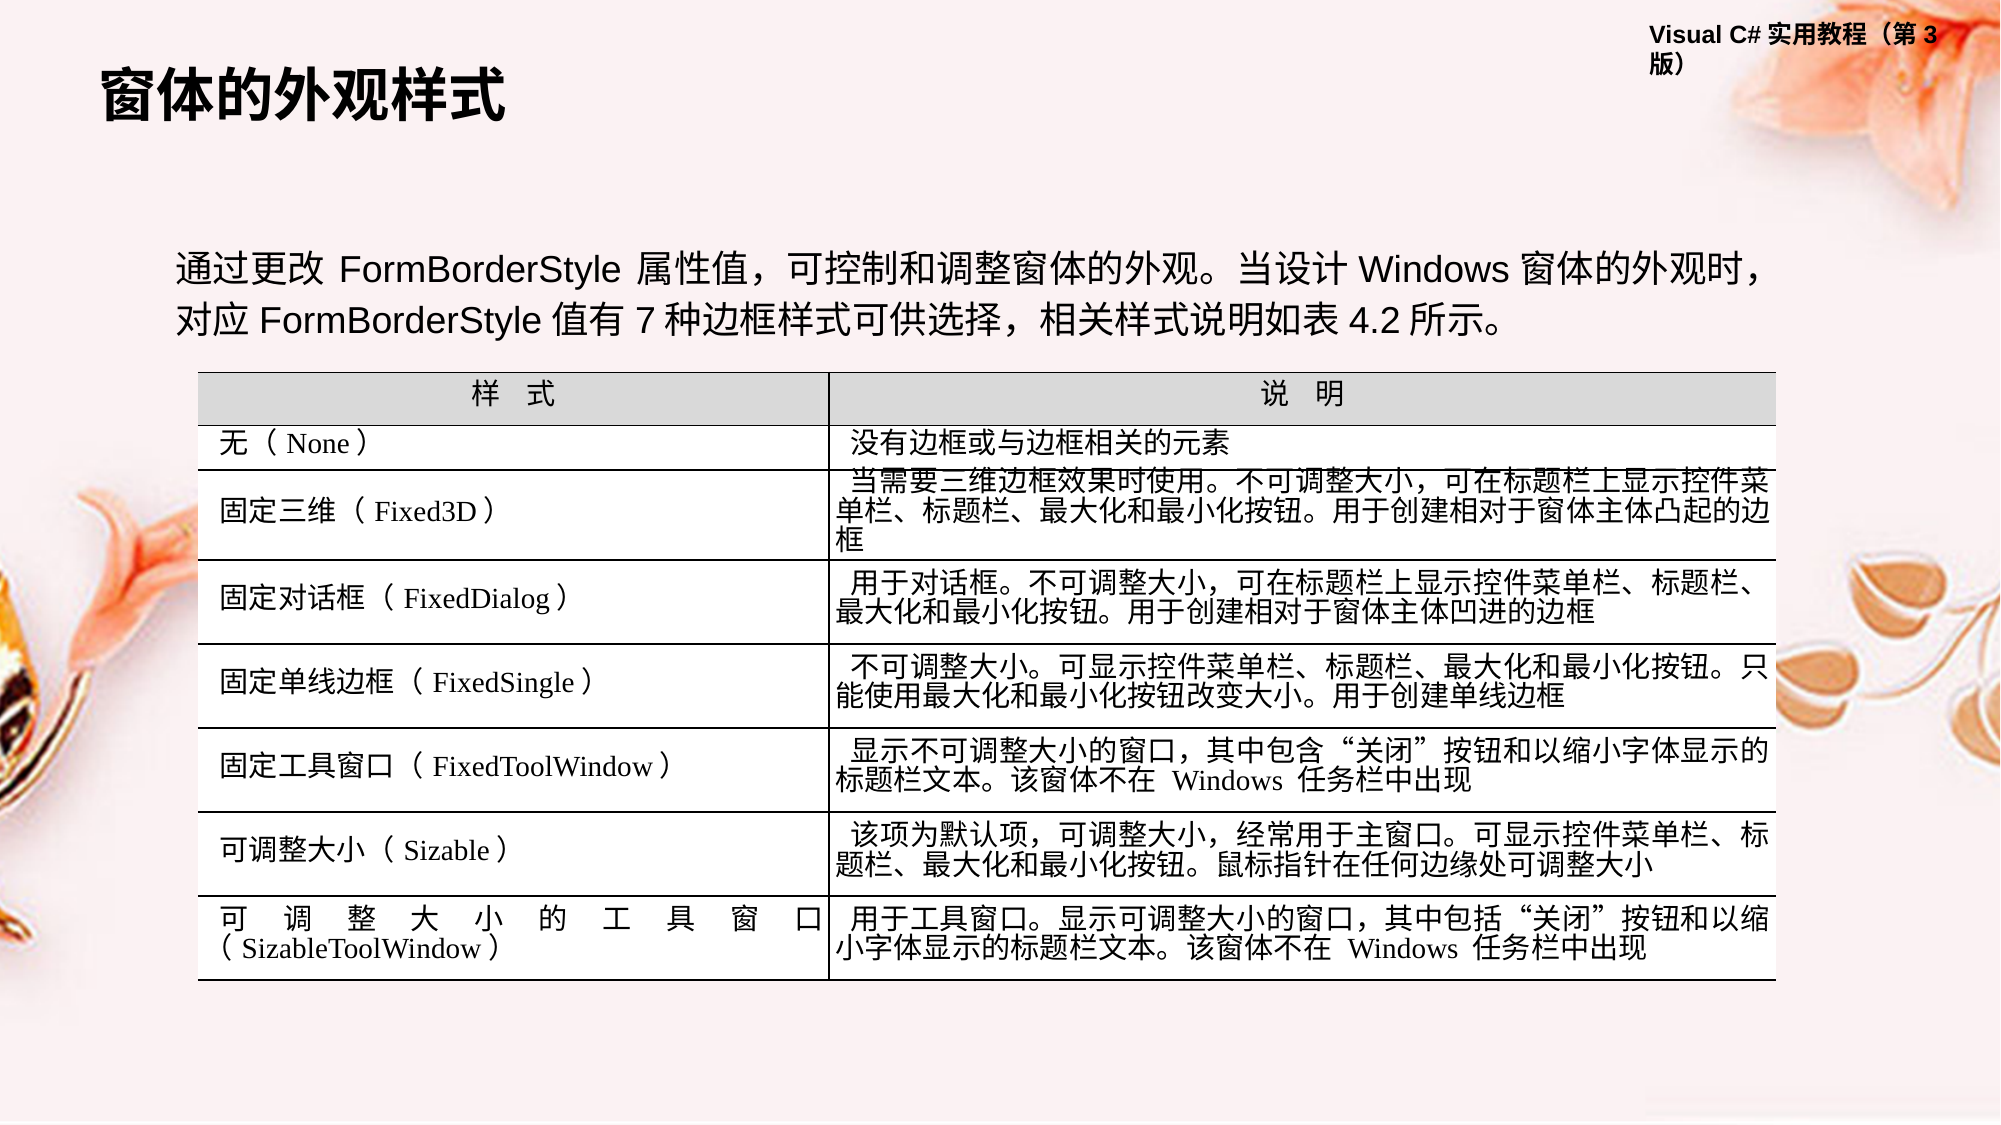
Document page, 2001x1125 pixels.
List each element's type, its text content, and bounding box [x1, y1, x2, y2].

table_cell 用于对话框。不可调整大小，可在标题栏上显示控件菜单栏、标题栏、最大化和最小化按钮。用于创建相对于窗体主体凹进的边框 [830, 561, 1776, 643]
text_box 通过更改 FormBorderStyle 属性值，可控制和调整窗体的外观。当设计Windows窗体的外观时，对应FormBorderStyle值有7种边框样式可供选择，相关样式说明如表4.2所示。 [160, 237, 1814, 349]
table_cell 不可调整大小。可显示控件菜单栏、标题栏、最大化和最小化按钮。只能使用最大化和最小化按钮改变大小。用于创建单线边框 [830, 645, 1776, 727]
table_cell 固定单线边框（FixedSingle） [198, 645, 828, 727]
table_cell 该项为默认项，可调整大小，经常用于主窗口。可显示控件菜单栏、标题栏、最大化和最小化按钮。鼠标指针在任何边缘处可调整大小 [830, 813, 1776, 895]
table_cell 当需要三维边框效果时使用。不可调整大小，可在标题栏上显示控件菜单栏、标题栏、最大化和最小化按钮。用于创建相对于窗体主体凸起的边框 [830, 471, 1776, 559]
table_cell 用于工具窗口。显示可调整大小的窗口，其中包括“关闭”按钮和以缩小字体显示的标题栏文本。该窗体不在 Windows 任务栏中出现 [830, 897, 1776, 979]
table_cell 固定工具窗口（FixedToolWindow） [198, 729, 828, 811]
table_header 样 式 [198, 373, 828, 425]
table_header 说 明 [830, 373, 1776, 425]
text_box 窗体的外观样式 [83, 58, 1035, 136]
table_cell 固定三维（Fixed3D） [198, 471, 828, 559]
table_cell 可调整大小（Sizable） [198, 813, 828, 895]
table_cell 可调整大小的工具窗口（SizableToolWindow） [198, 897, 828, 979]
table_cell 无（None） [198, 426, 828, 469]
table_cell 没有边框或与边框相关的元素 [830, 426, 1776, 469]
table_cell 显示不可调整大小的窗口，其中包含“关闭”按钮和以缩小字体显示的标题栏文本。该窗体不在 Windows 任务栏中出现 [830, 729, 1776, 811]
table_cell 固定对话框（FixedDialog） [198, 561, 828, 643]
picture [0, 0, 2001, 1125]
